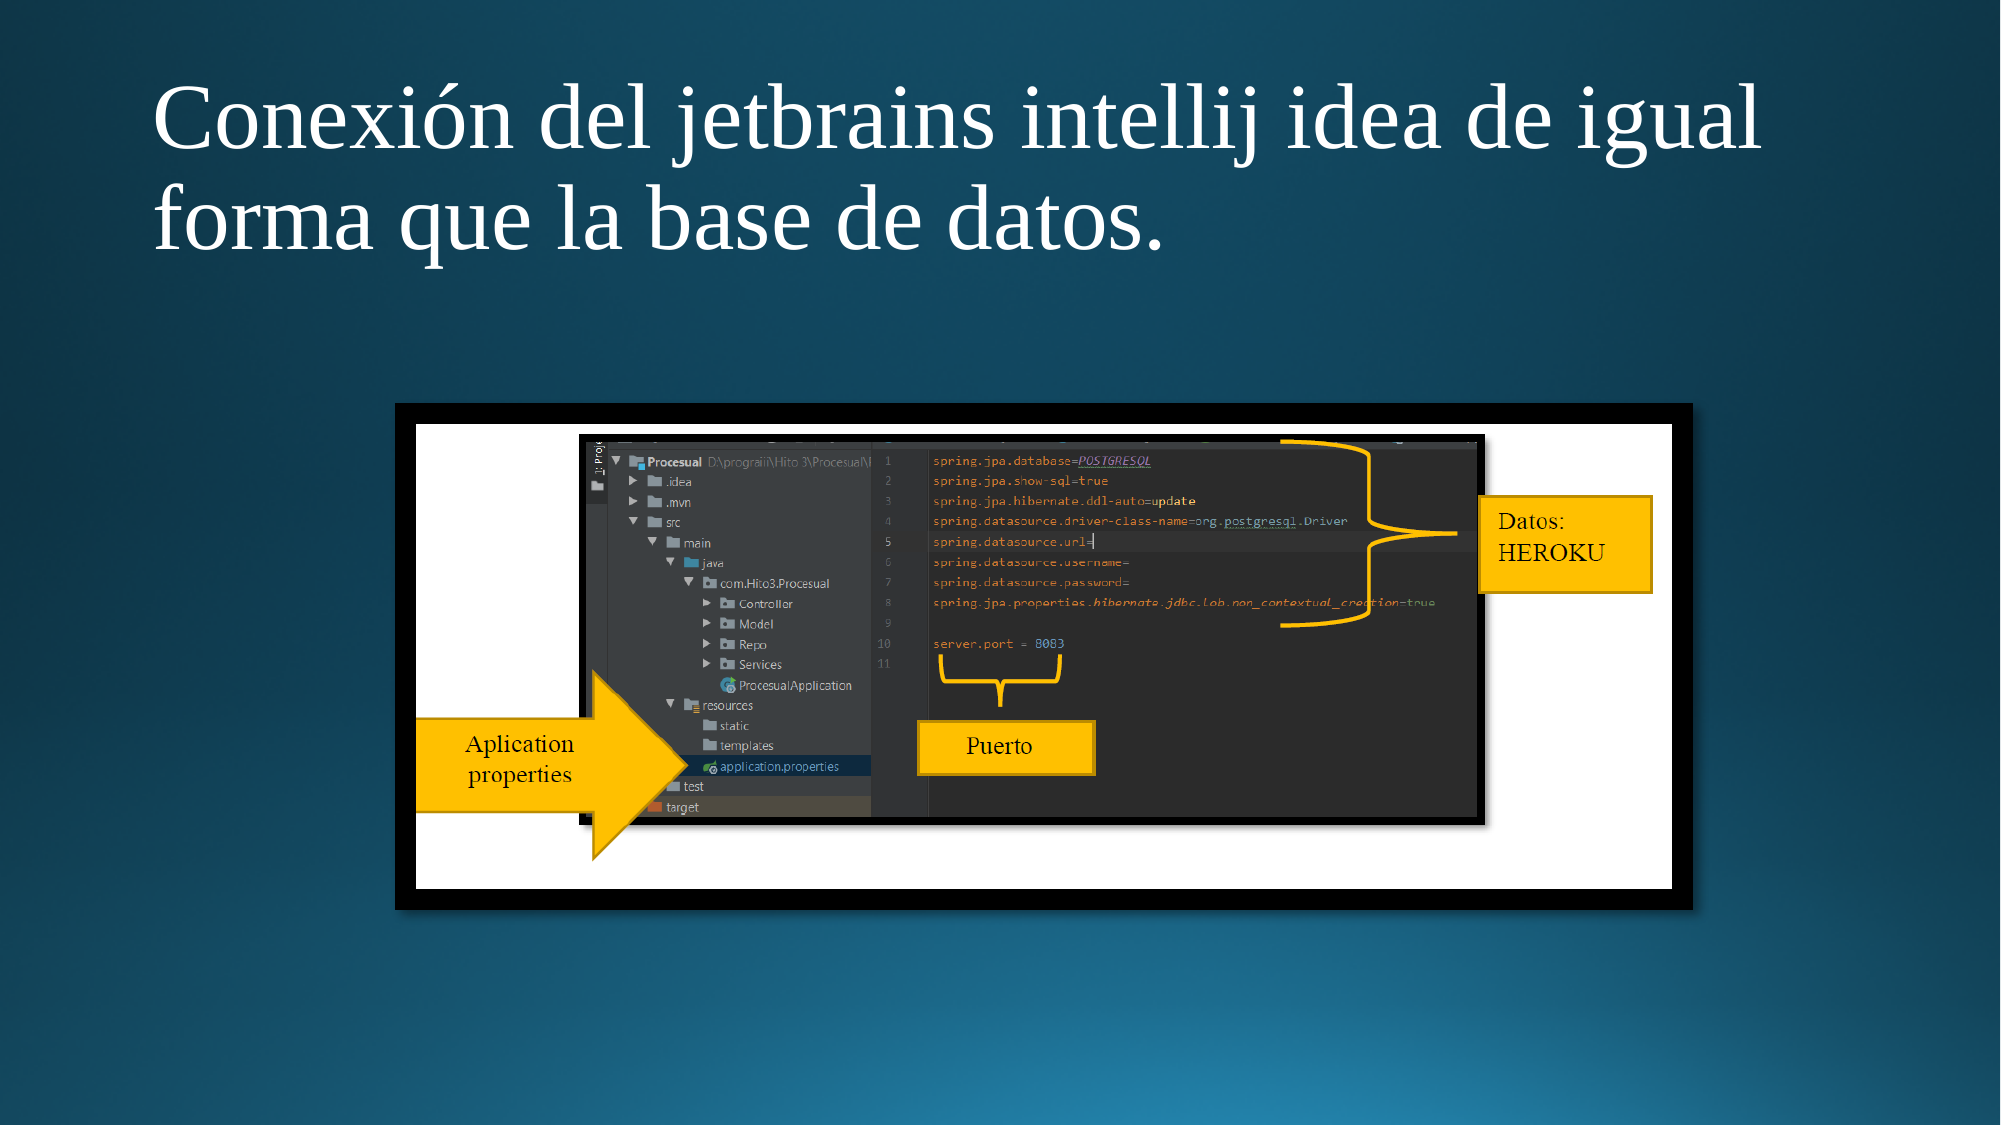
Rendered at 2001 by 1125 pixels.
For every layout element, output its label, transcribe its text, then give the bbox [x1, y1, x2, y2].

picture [0, 0, 2001, 1125]
title Conexión del jetbrains intellij idea de igual forma que la base de datos. [137, 59, 1863, 278]
